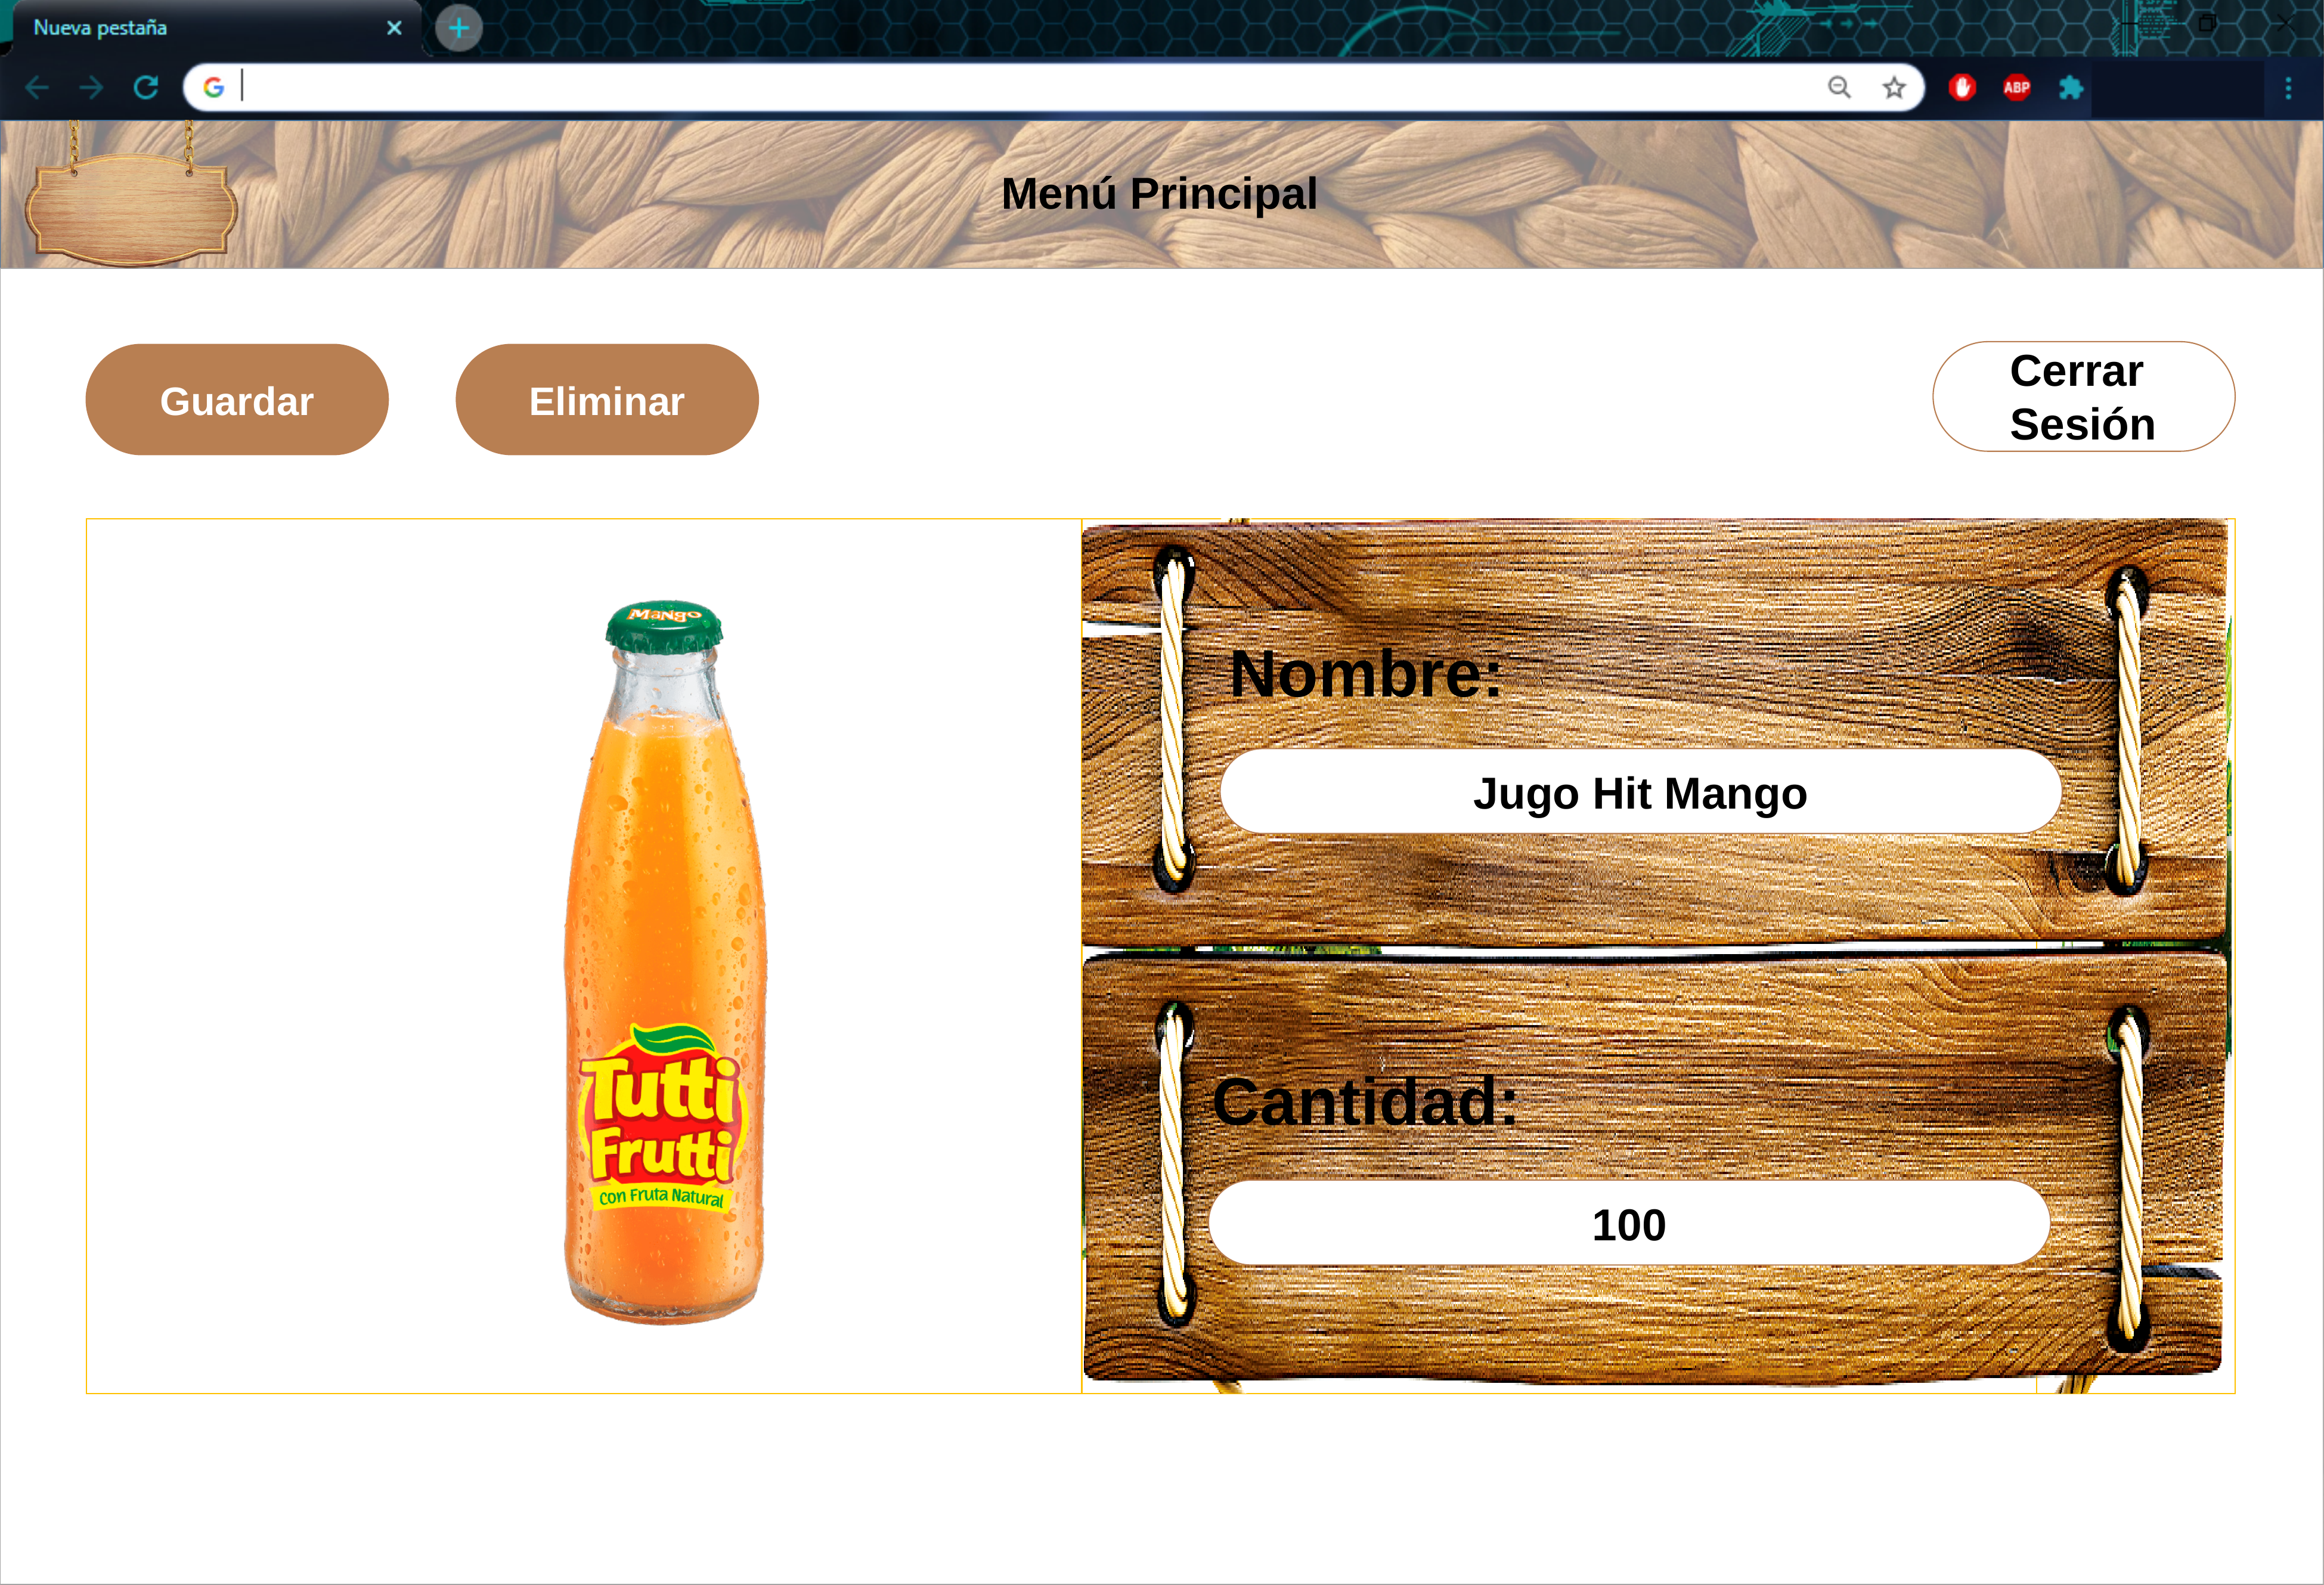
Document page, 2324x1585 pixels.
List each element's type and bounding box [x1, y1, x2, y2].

text_box [0, 0, 2324, 121]
picture [0, 120, 2324, 1585]
